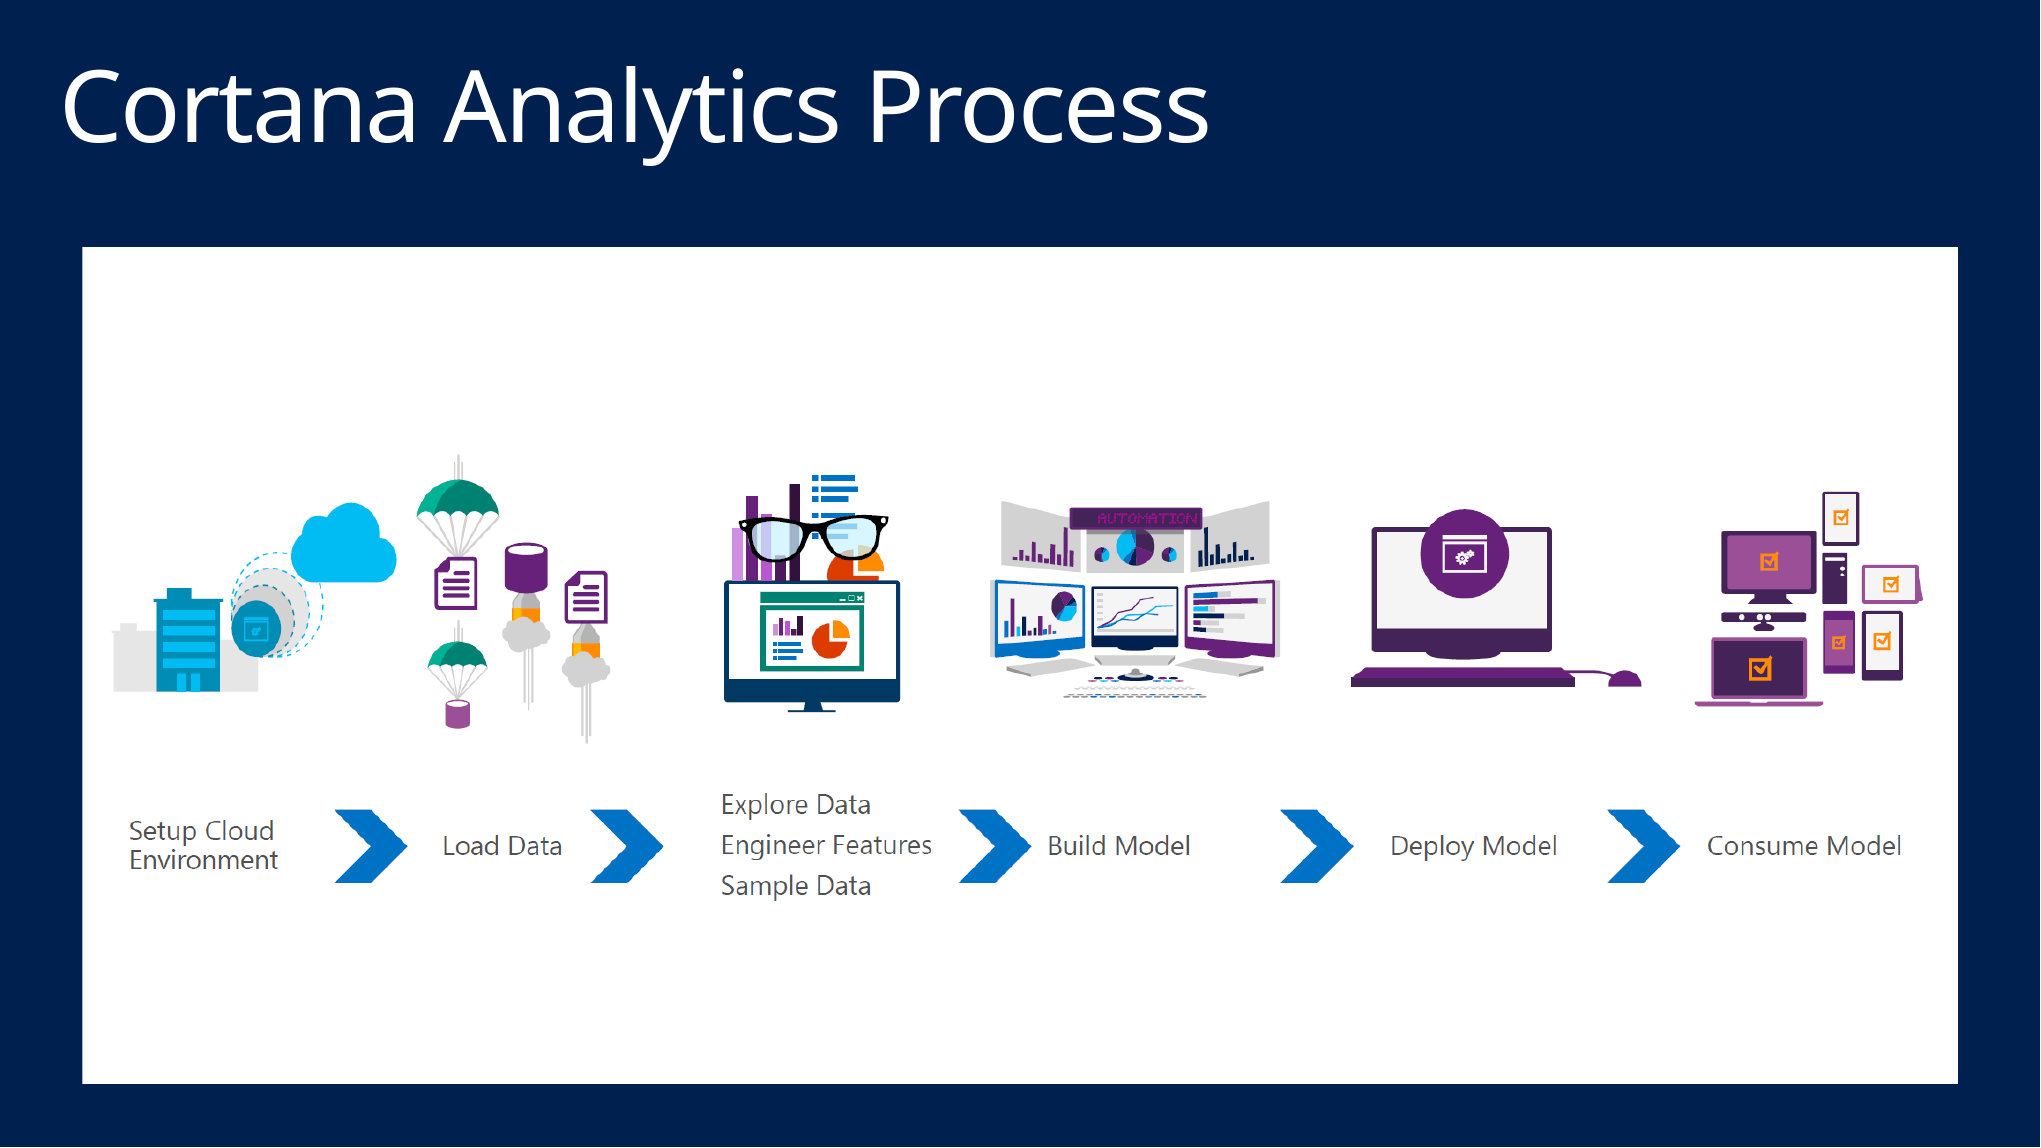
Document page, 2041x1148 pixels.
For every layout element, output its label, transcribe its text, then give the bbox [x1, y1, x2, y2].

picture [82, 246, 1959, 1084]
text_box Cortana Analytics Process [45, 48, 1996, 199]
